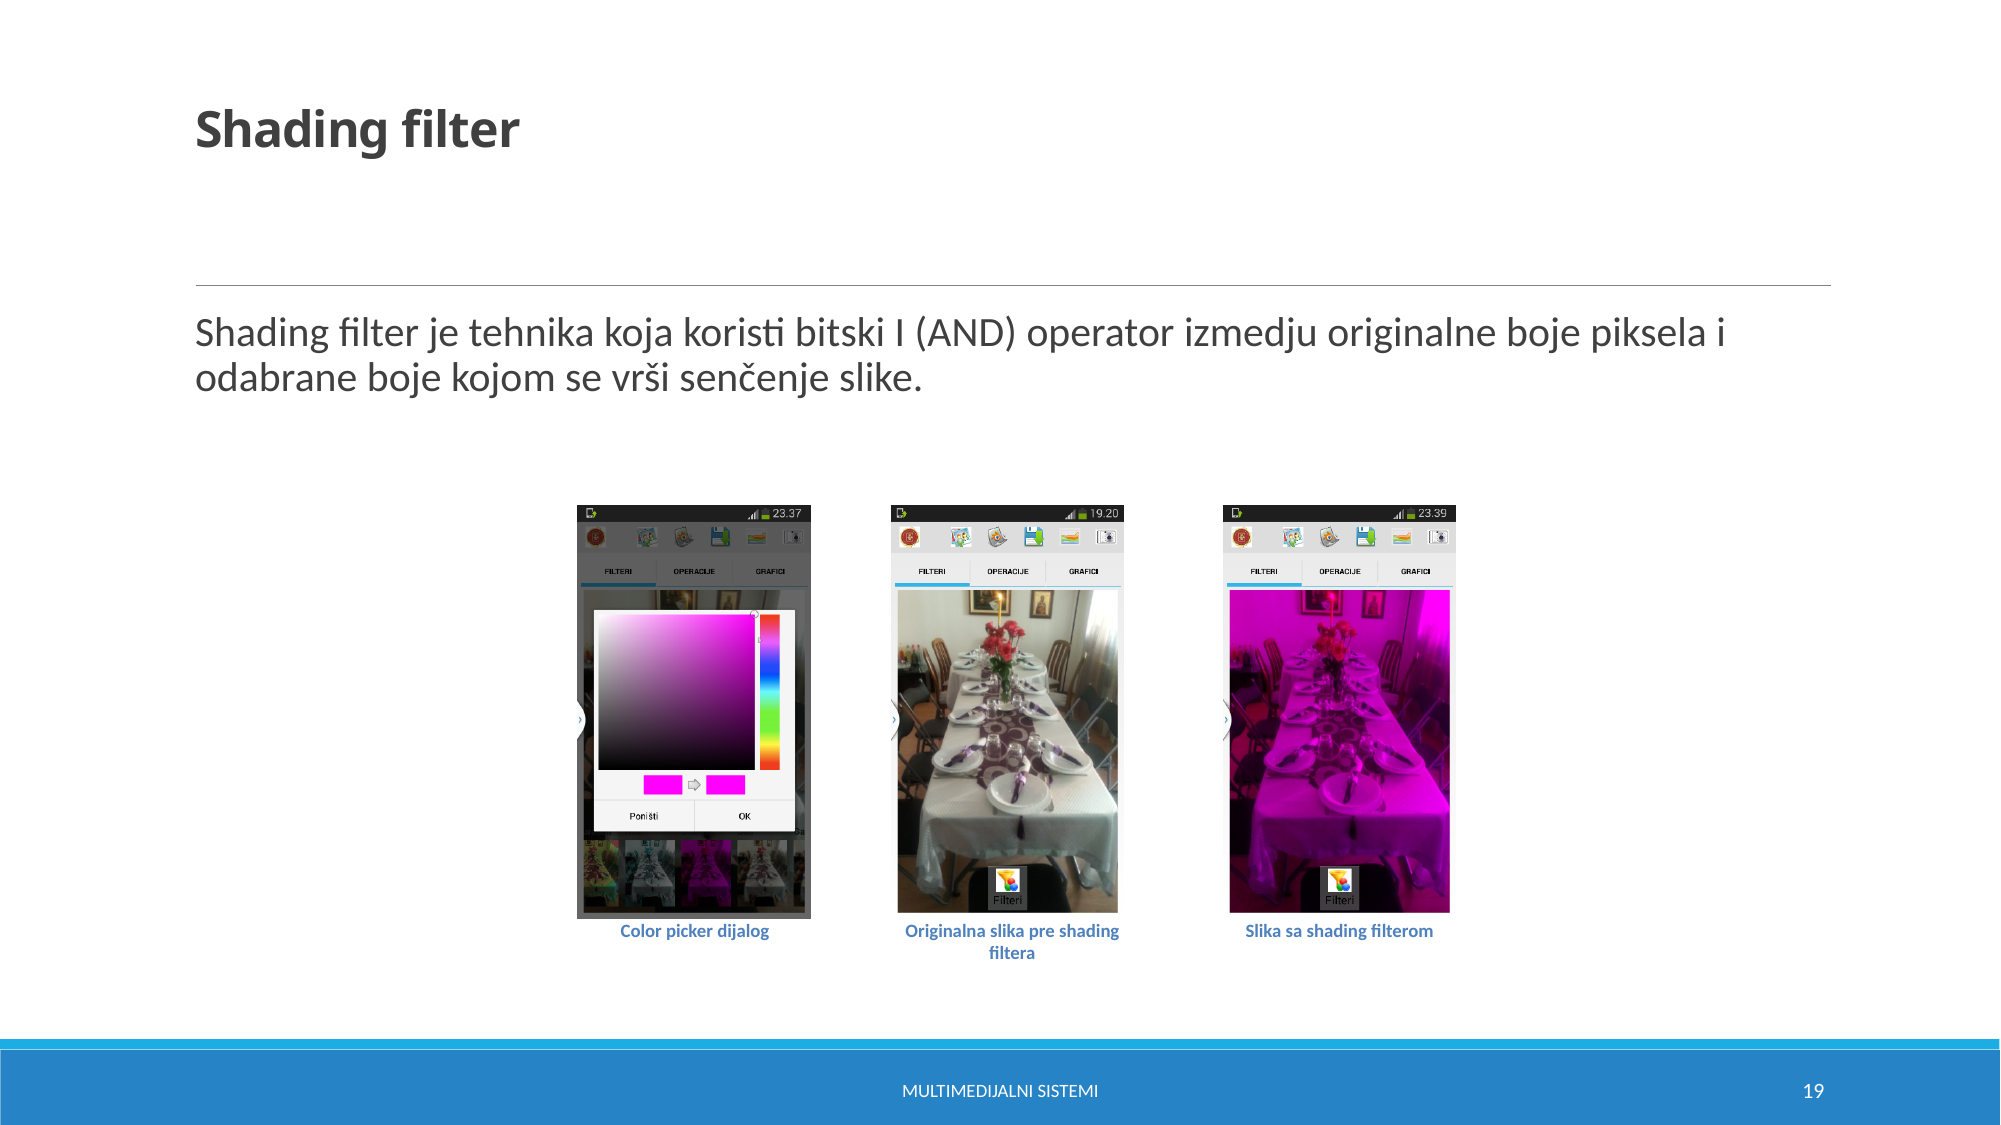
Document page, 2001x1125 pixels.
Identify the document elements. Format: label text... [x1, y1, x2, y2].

slide_number 19 [1624, 1059, 1840, 1120]
text_box Originalna slika pre shading filtera [896, 927, 1129, 964]
title Shading filter [180, 47, 1830, 285]
picture [1222, 504, 1457, 920]
picture [890, 504, 1125, 920]
list Shading filter je tehnika koja koristi bitski I (AND) operator izmedju originalne boje piksela i odabrane boje kojom se vrši senčenje slike. [180, 302, 1830, 965]
text_box Color picker dijalog [578, 927, 812, 942]
text_box Slika sa shading filterom [1223, 927, 1456, 942]
picture [577, 504, 811, 920]
footer Multimedijalni sistemi [604, 1059, 1396, 1120]
